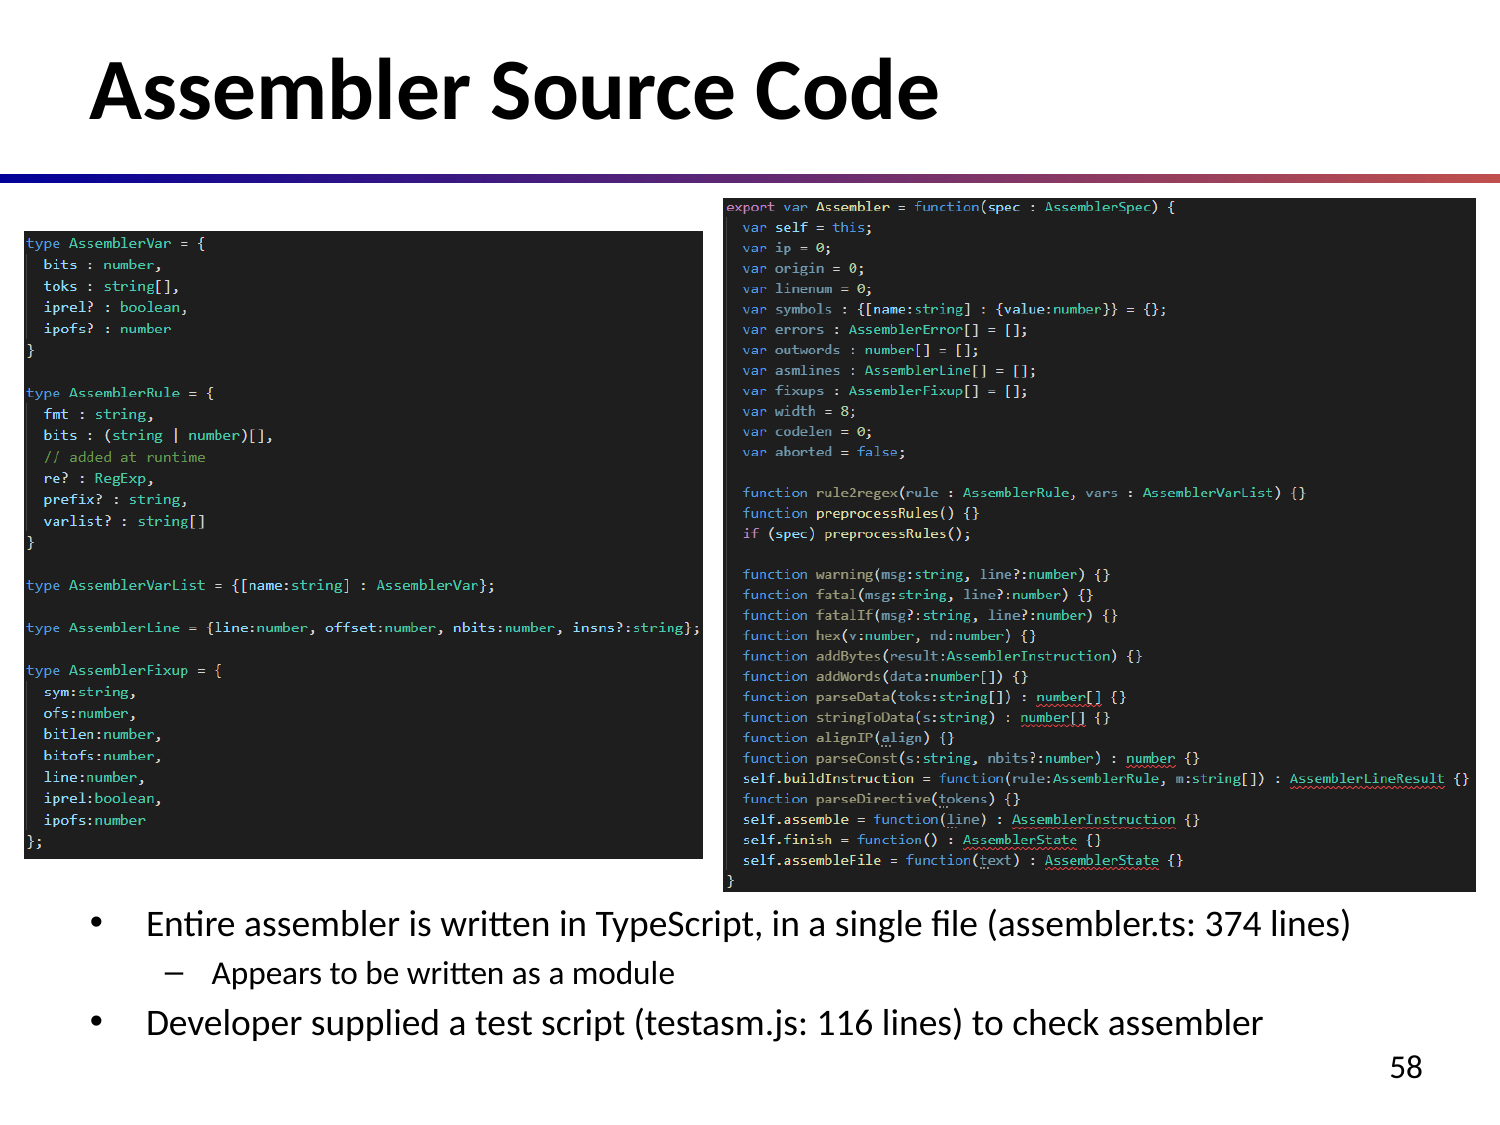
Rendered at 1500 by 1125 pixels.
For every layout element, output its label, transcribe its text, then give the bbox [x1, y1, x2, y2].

picture [24, 231, 704, 859]
title Assembler Source Code [75, 24, 1438, 150]
list Entire assembler is written in TypeScript, in a single file (assembler.ts: 374 lines) Appears to be written as a module Developer supplied a test script (testasm.js: 116 lines) to check assembler [75, 891, 1425, 1050]
picture [723, 198, 1476, 892]
